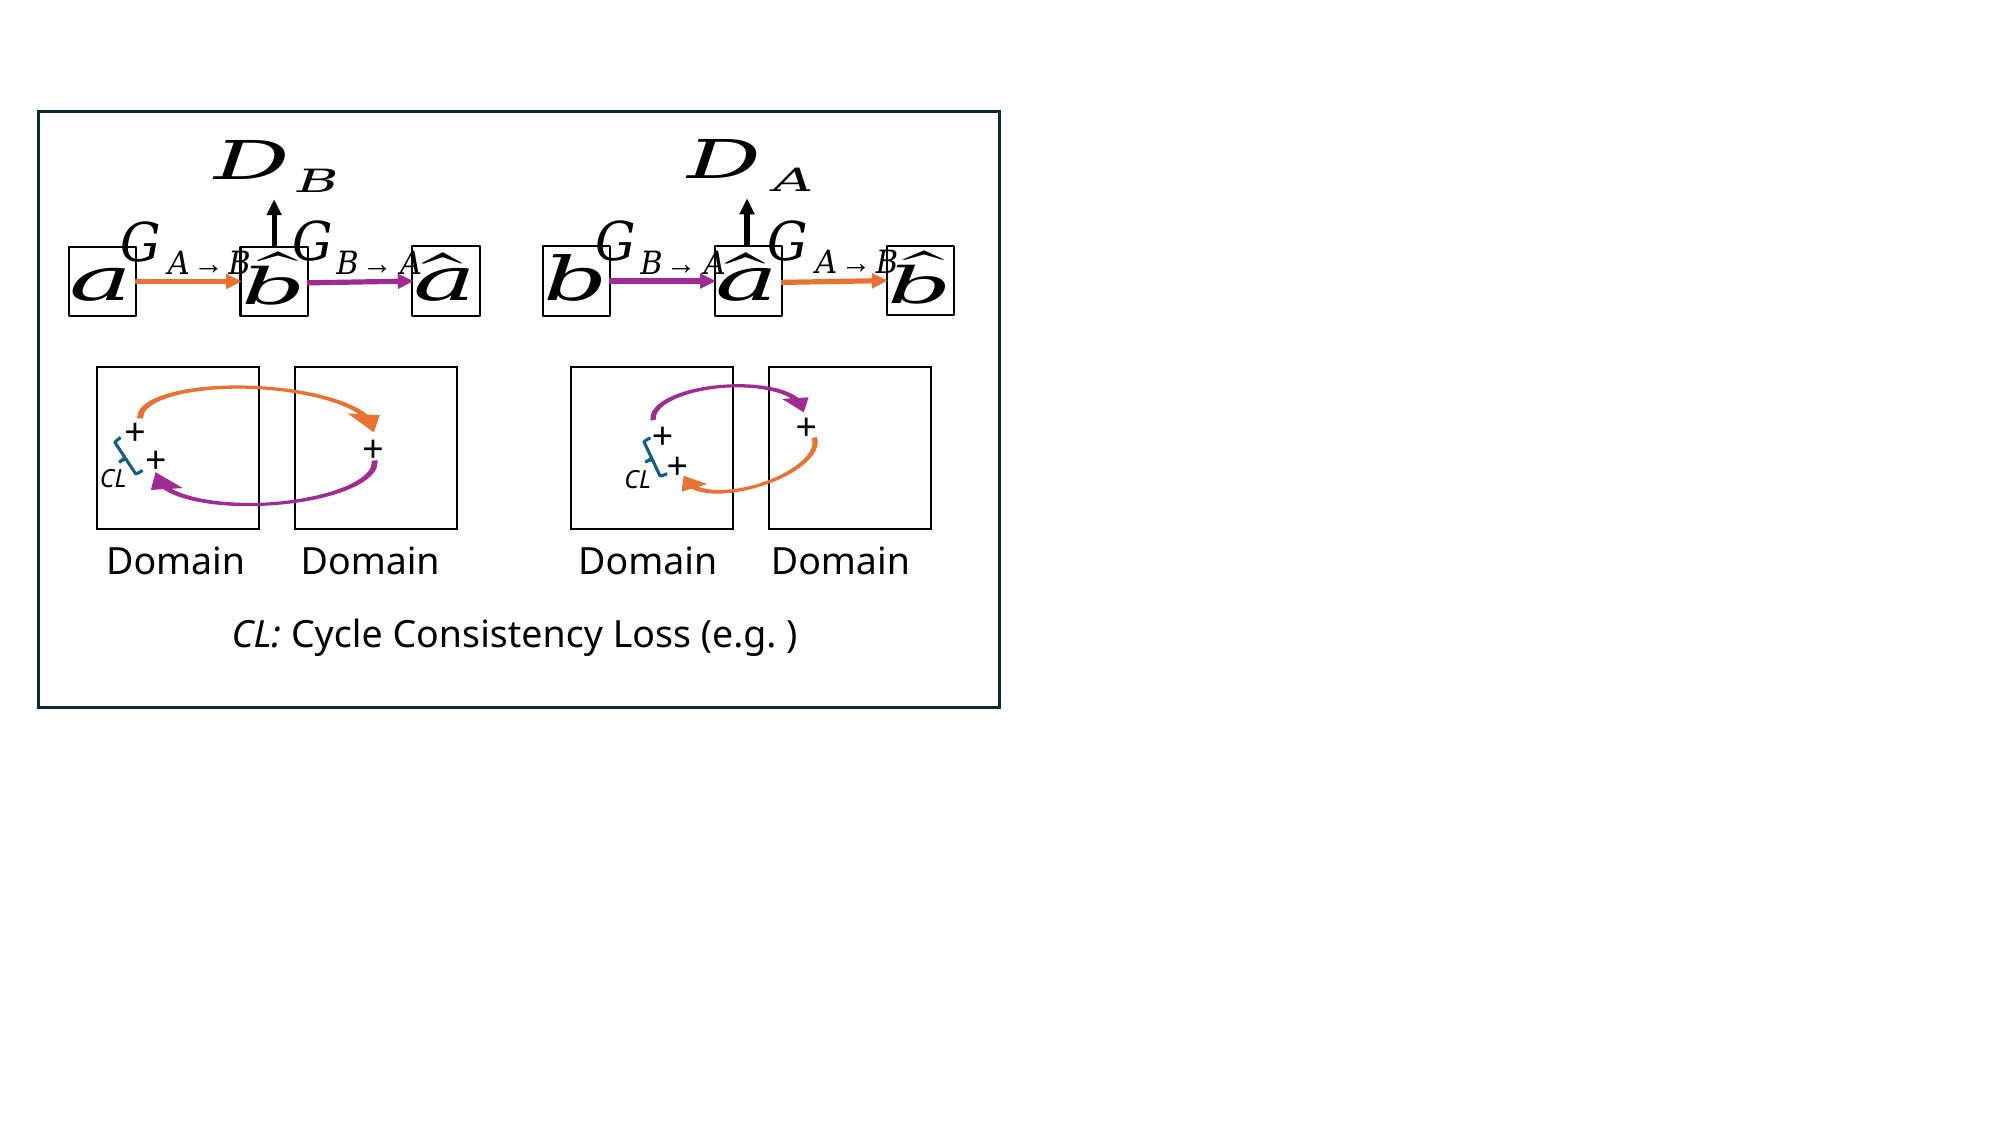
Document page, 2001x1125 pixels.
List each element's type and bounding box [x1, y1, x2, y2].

text_box [37, 111, 1001, 709]
